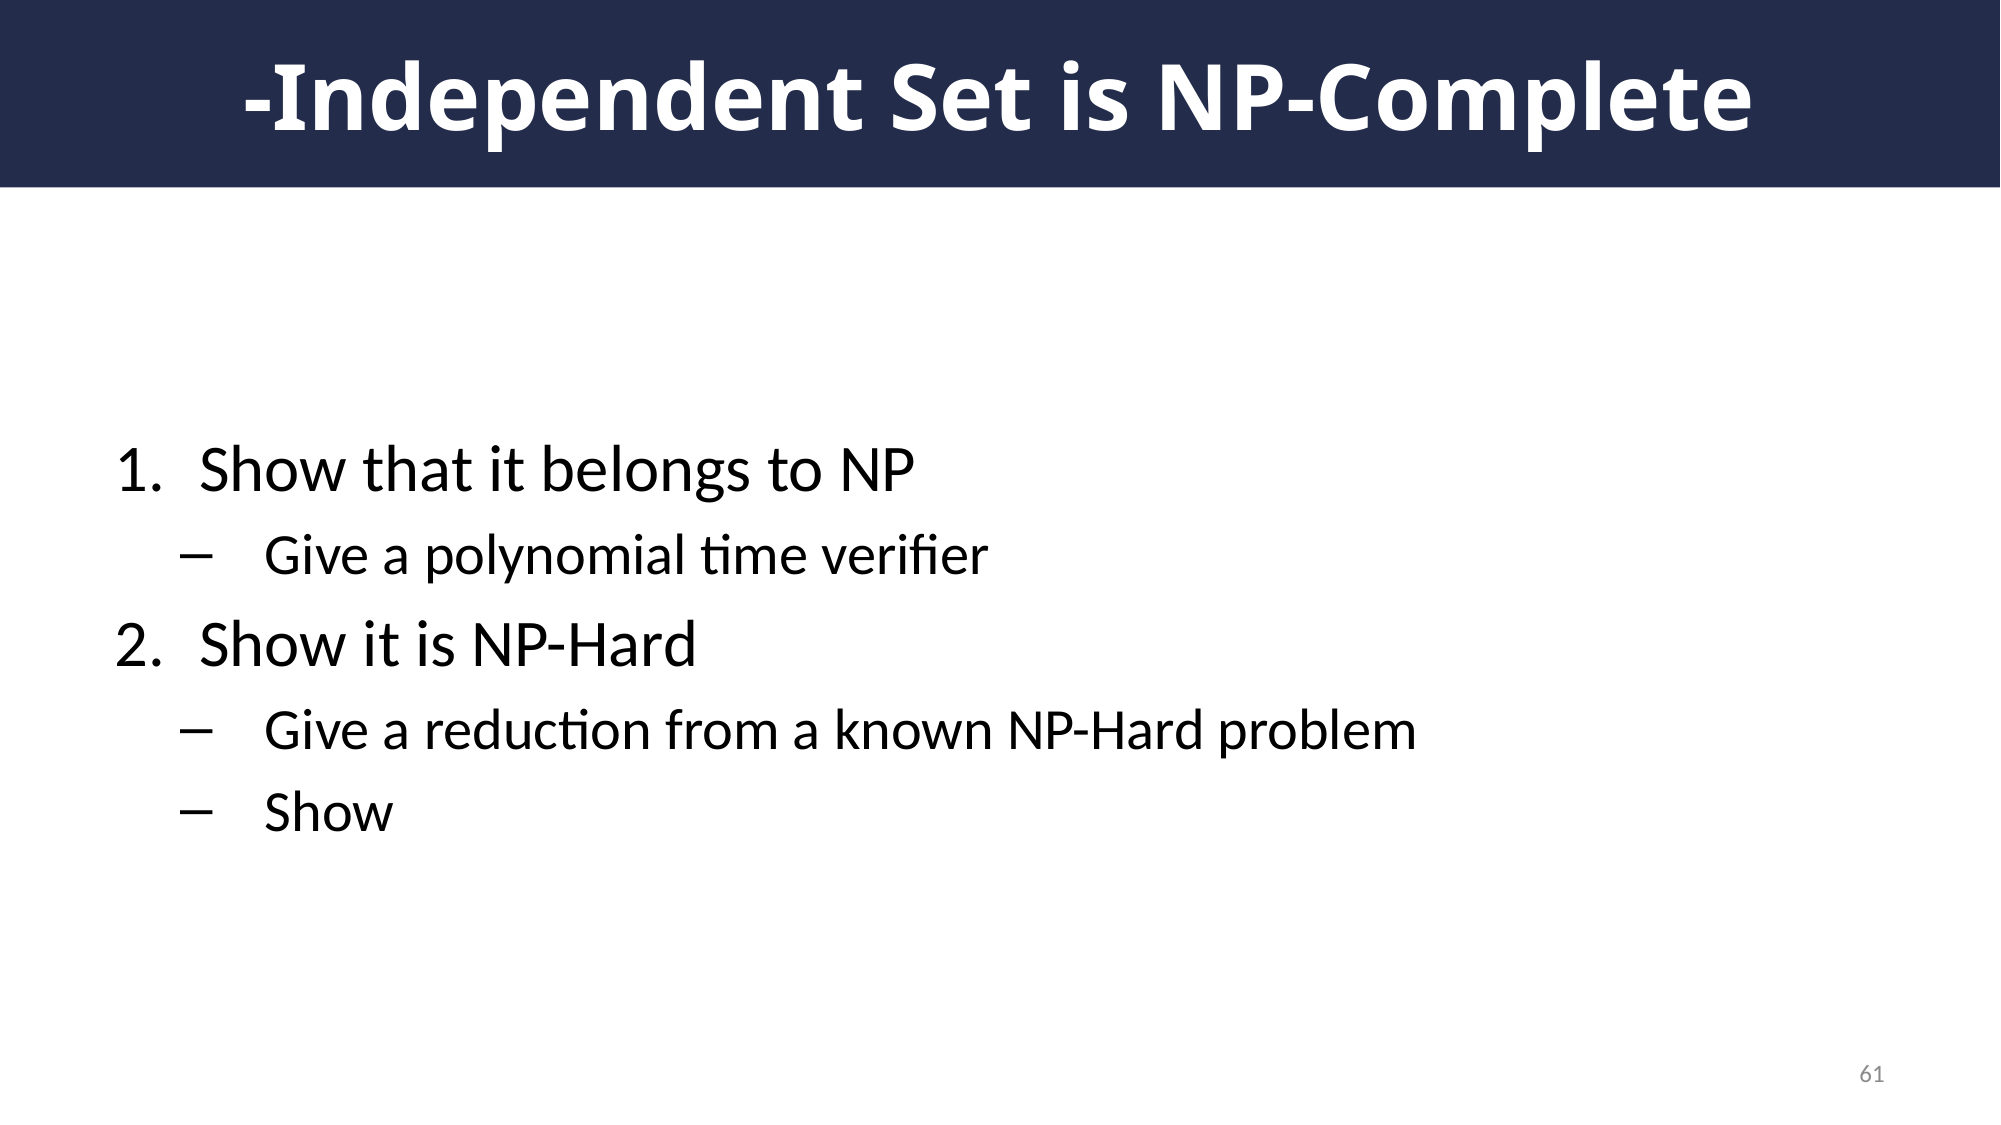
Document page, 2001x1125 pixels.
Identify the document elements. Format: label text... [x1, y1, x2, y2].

slide_number 61 [1433, 1042, 1900, 1103]
